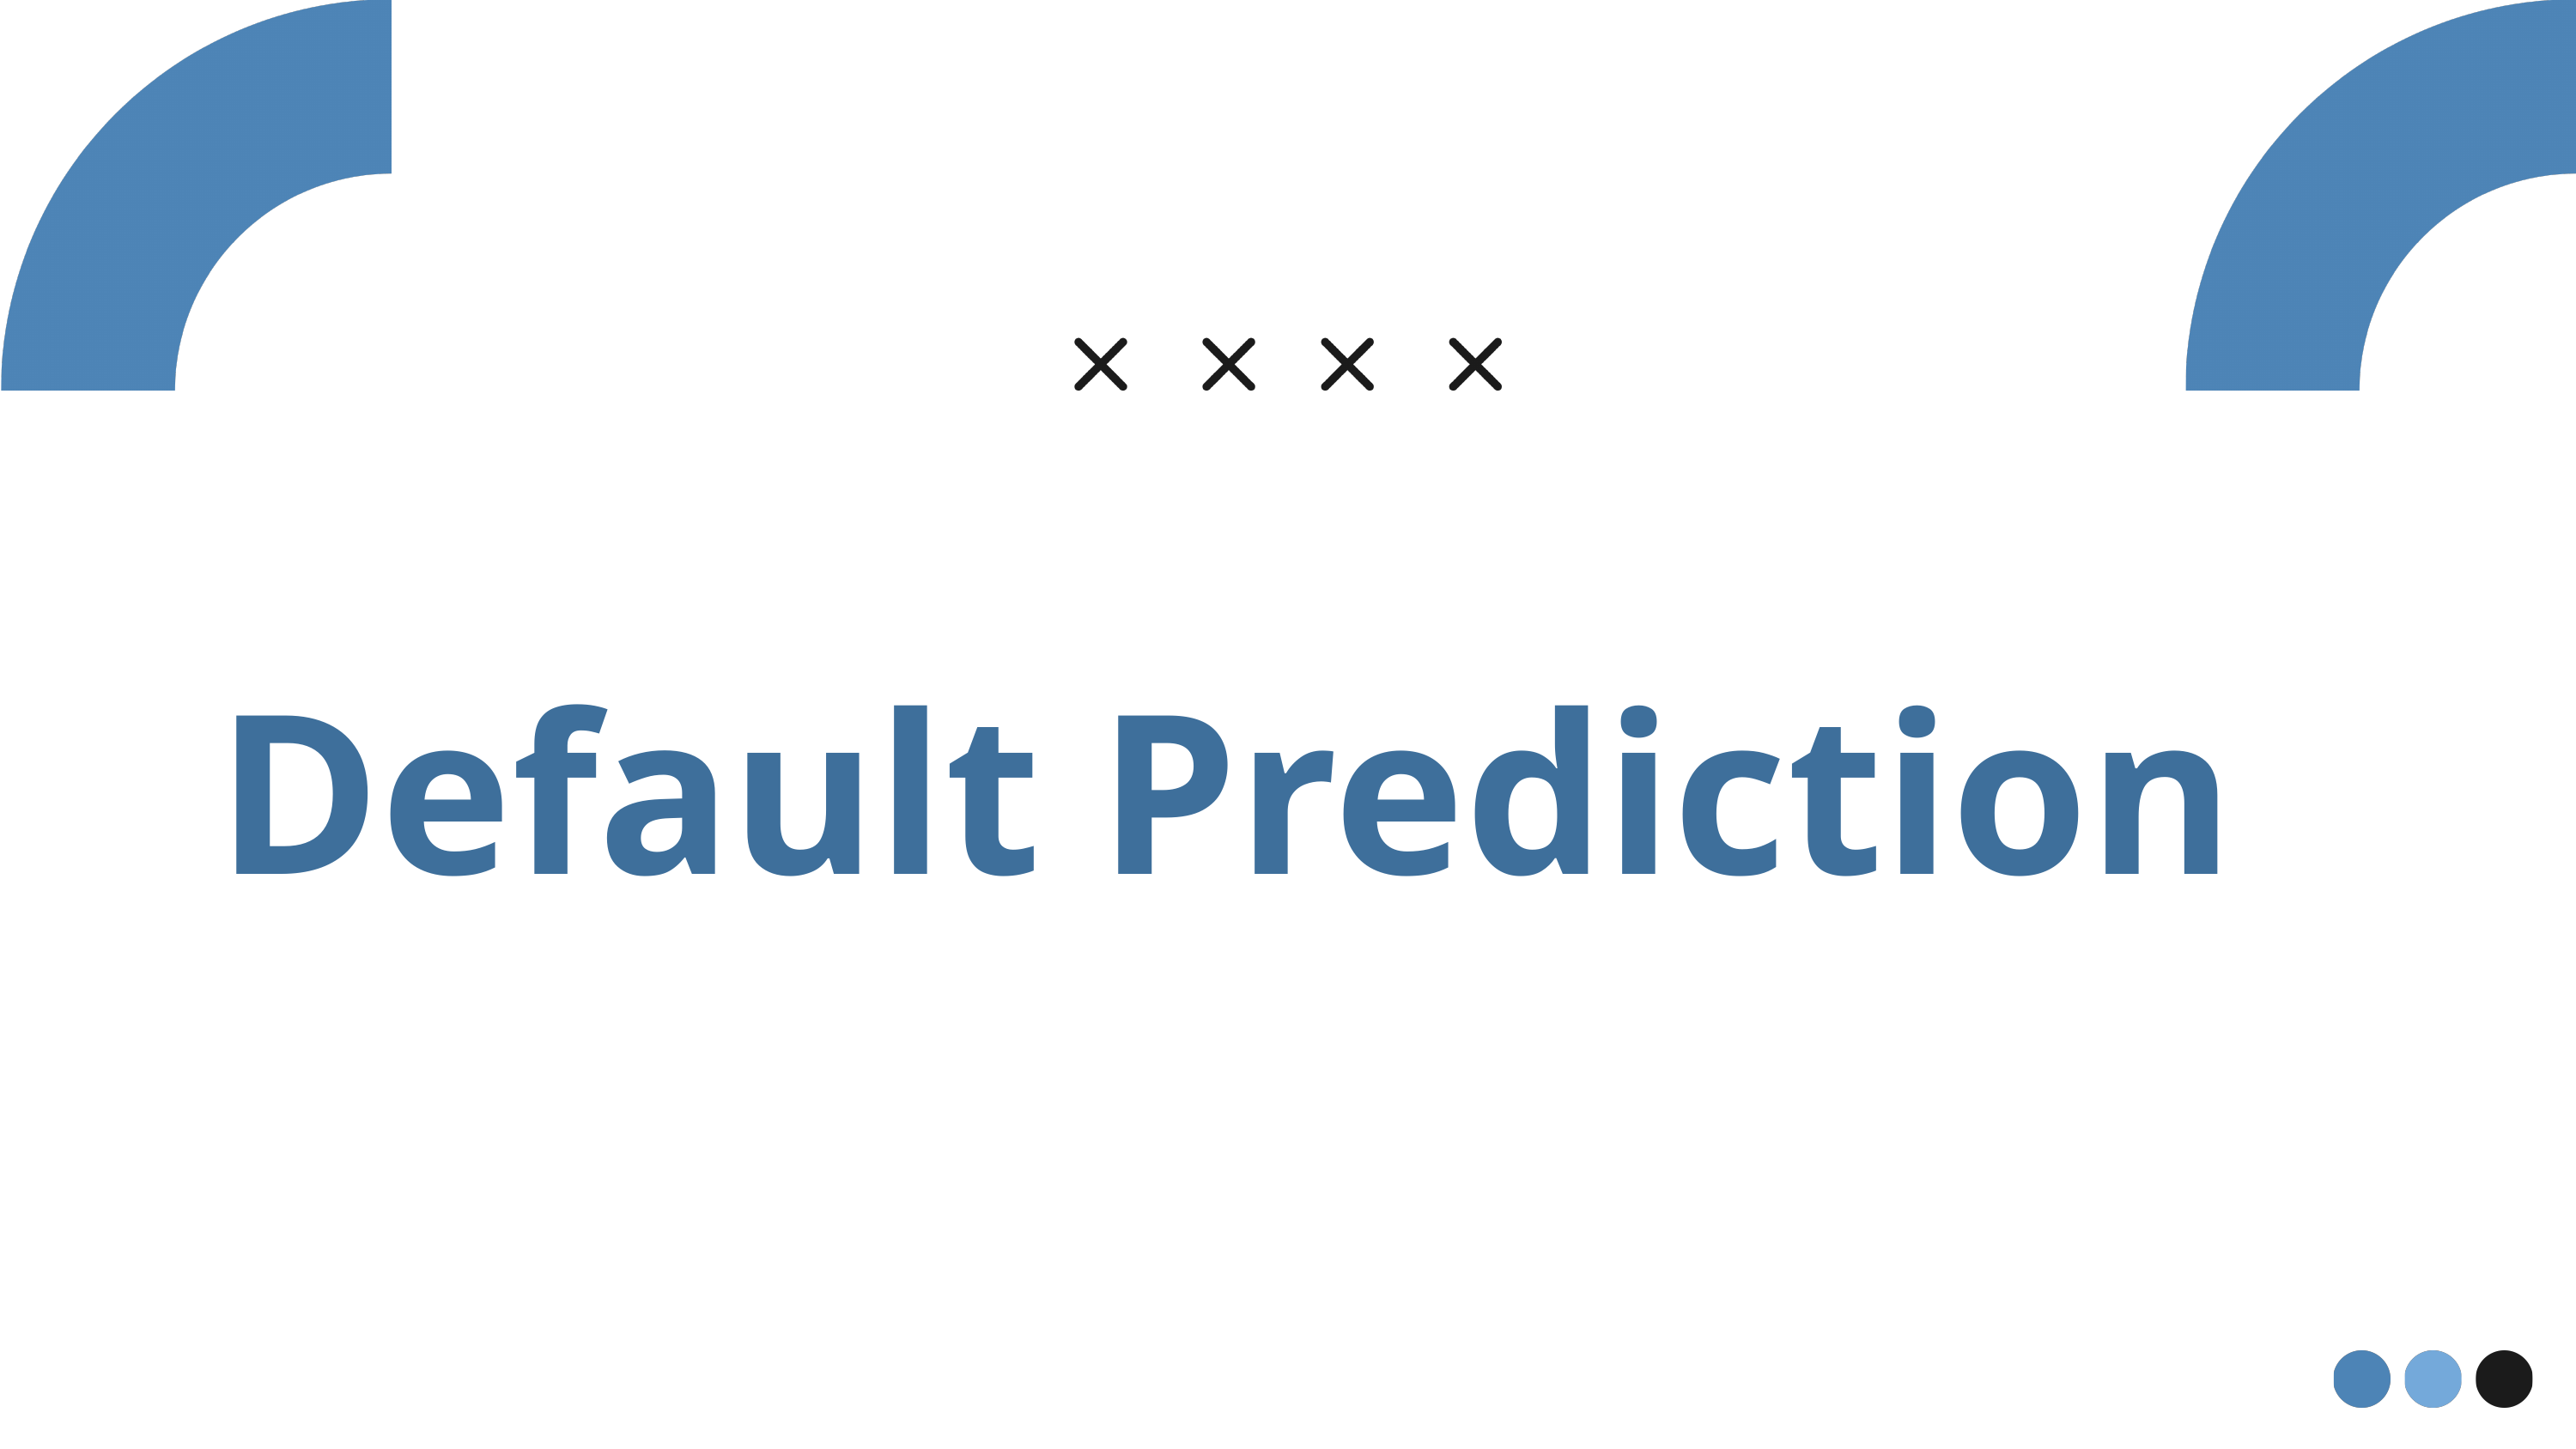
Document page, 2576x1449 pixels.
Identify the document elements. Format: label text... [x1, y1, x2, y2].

text_box [1072, 337, 1504, 391]
text_box Default Prediction [216, 608, 2376, 919]
text_box [1, 0, 392, 391]
text_box [2404, 1350, 2462, 1408]
text_box [2476, 1350, 2533, 1408]
text_box [2185, 0, 2576, 391]
text_box [2333, 1350, 2391, 1408]
